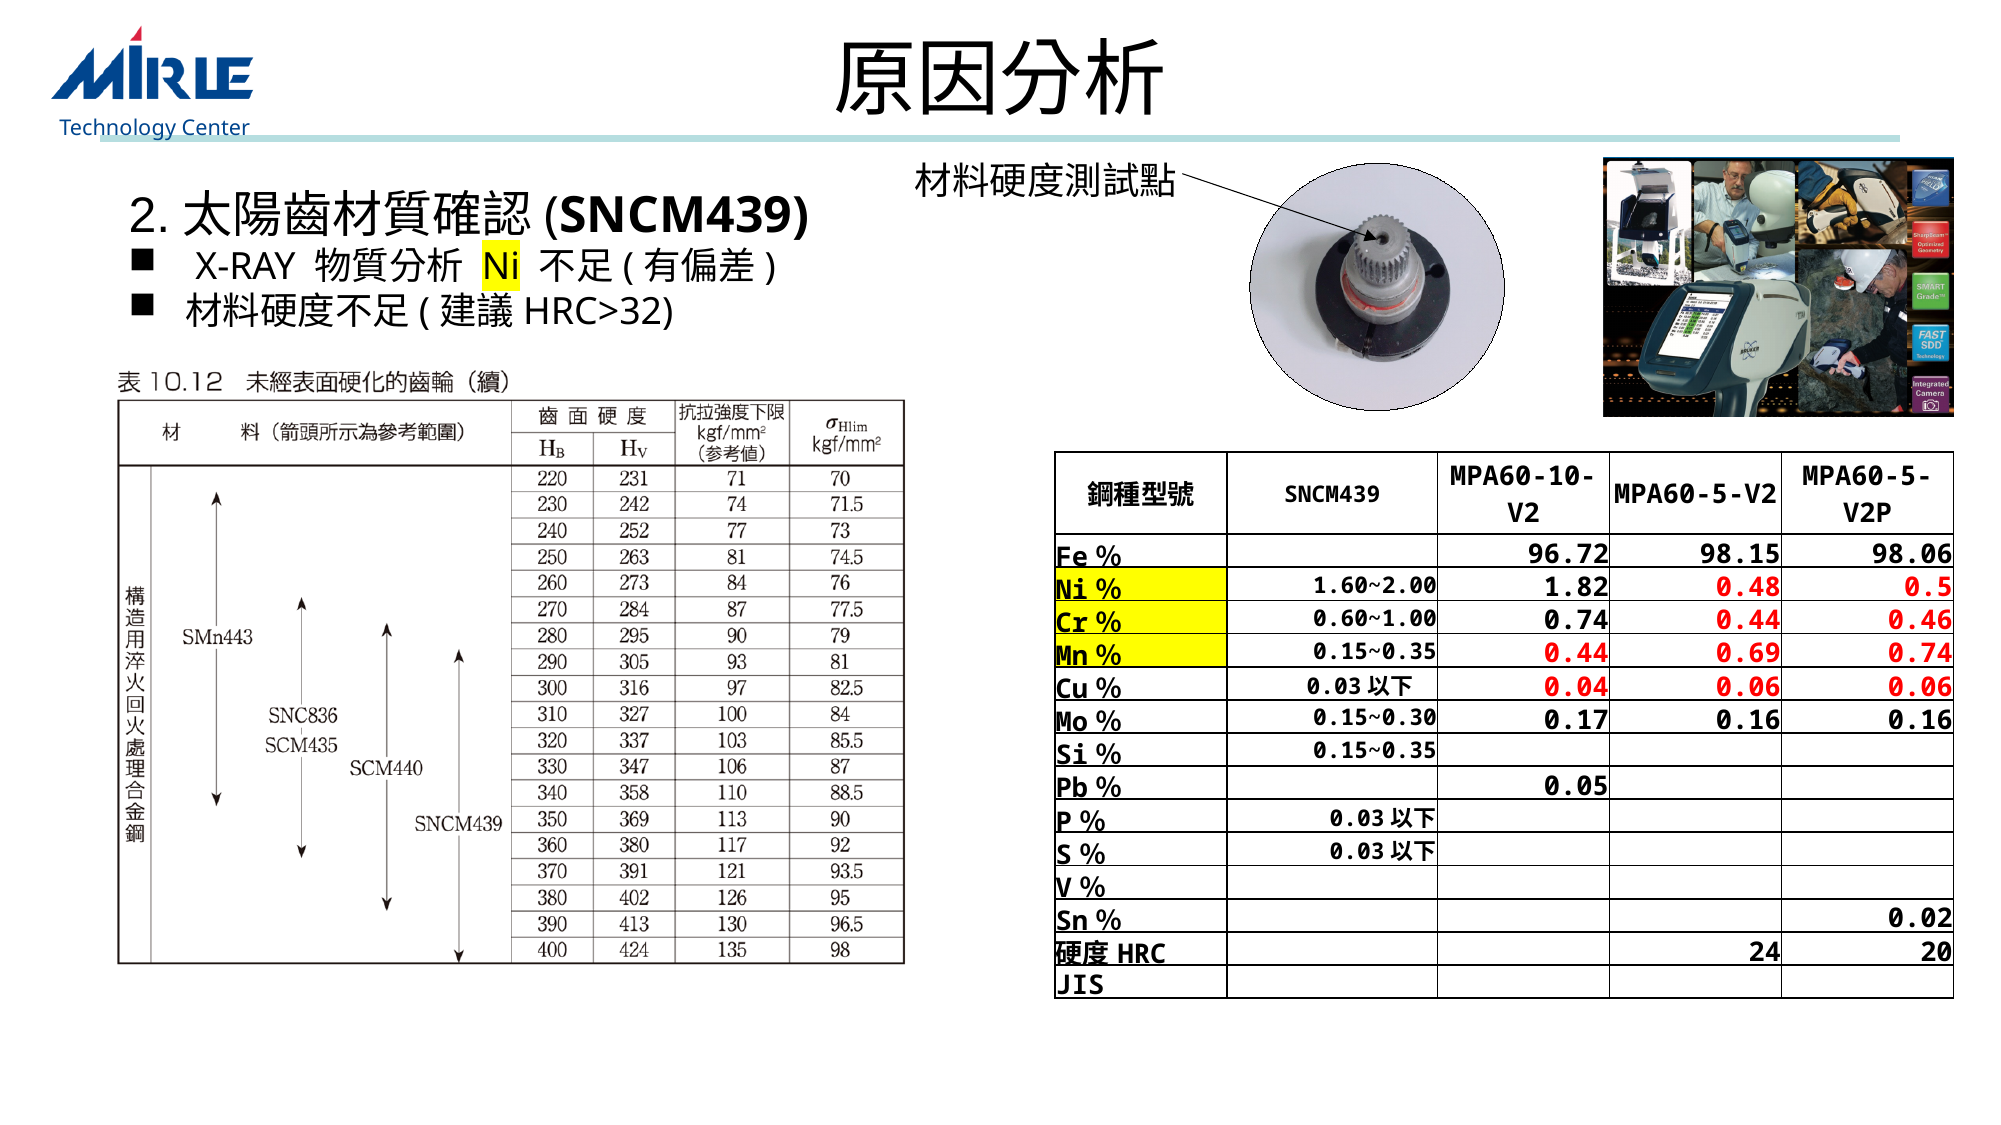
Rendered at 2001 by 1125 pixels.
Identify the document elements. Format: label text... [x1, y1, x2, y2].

table_cell 1.82 [1438, 568, 1609, 600]
table_cell 0.48 [1610, 568, 1781, 600]
table_header 鋼種型號 [1056, 453, 1226, 533]
table_cell 0.44 [1438, 634, 1609, 666]
table_cell [1228, 966, 1437, 997]
table_header MPA60-5-V2 [1610, 453, 1781, 533]
table_cell [1782, 966, 1953, 997]
table_cell [1610, 966, 1781, 997]
table_header SNCM439 [1228, 453, 1437, 533]
table_cell 98.06 [1782, 535, 1953, 566]
table_cell [1438, 833, 1609, 865]
table_cell 96.72 [1438, 535, 1609, 566]
table_cell [1782, 734, 1953, 765]
table_cell 0.16 [1782, 701, 1953, 732]
table_cell Fe％ [1056, 535, 1226, 566]
table_cell 0.04 [1438, 668, 1609, 699]
table_cell Ni％ [1056, 568, 1226, 600]
table_cell 0.06 [1610, 668, 1781, 699]
table_cell JIS [1056, 966, 1226, 997]
table_cell 0.06 [1782, 668, 1953, 699]
table_cell [1438, 866, 1609, 898]
table_cell [1782, 767, 1953, 798]
table_cell 0.74 [1438, 601, 1609, 633]
table_cell 0.15~0.35 [1228, 634, 1437, 666]
table_cell [1438, 800, 1609, 831]
text_box 材料硬度測試點 [900, 149, 1211, 209]
table_cell 0.02 [1782, 900, 1953, 931]
picture [1249, 163, 1505, 411]
table_cell 0.60~1.00 [1228, 601, 1437, 633]
table_cell [1438, 933, 1609, 964]
table_cell 0.15~0.35 [1228, 734, 1437, 765]
table_cell [1228, 767, 1437, 798]
table_cell [1438, 900, 1609, 931]
table_cell 0.03以下 [1228, 668, 1437, 699]
table_header MPA60-10-V2 [1438, 453, 1609, 533]
table_cell Mo％ [1056, 701, 1226, 732]
table_cell [1438, 734, 1609, 765]
table_cell [1228, 866, 1437, 898]
table_cell Pb％ [1056, 767, 1226, 798]
picture [69, 357, 922, 976]
table_cell Si％ [1056, 734, 1226, 765]
table_cell 98.15 [1610, 535, 1781, 566]
table_cell 0.69 [1610, 634, 1781, 666]
table_cell [1782, 833, 1953, 865]
table_header MPA60-5-V2P [1782, 453, 1953, 533]
table_cell [1228, 900, 1437, 931]
table_cell P％ [1056, 800, 1226, 831]
table_cell 0.44 [1610, 601, 1781, 633]
picture [34, 8, 276, 127]
table_cell Mn％ [1056, 634, 1226, 666]
table_cell [1610, 900, 1781, 931]
table_cell [1782, 800, 1953, 831]
table_cell Sn％ [1056, 900, 1226, 931]
table_cell 20 [1782, 933, 1953, 964]
table_cell 0.03以下 [1228, 800, 1437, 831]
table_cell [1438, 966, 1609, 997]
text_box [1182, 173, 1378, 240]
table_cell [1782, 866, 1953, 898]
table_cell 1.60~2.00 [1228, 568, 1437, 600]
table_cell 0.17 [1438, 701, 1609, 732]
title 原因分析 [99, 11, 1900, 139]
table_cell 0.15~0.30 [1228, 701, 1437, 732]
table_cell [1610, 866, 1781, 898]
table_cell 0.46 [1782, 601, 1953, 633]
table_cell 硬度HRC [1056, 933, 1226, 964]
table_cell 0.03以下 [1228, 833, 1437, 865]
table_cell [1610, 767, 1781, 798]
table_cell [1228, 535, 1437, 566]
table_cell S％ [1056, 833, 1226, 865]
table_cell 0.74 [1782, 634, 1953, 666]
table_cell [1610, 833, 1781, 865]
table_cell V％ [1056, 866, 1226, 898]
text_box 2.太陽齒材質確認(SNCM439) X-RAY 物質分析 Ni 不足(有偏差) 材料硬度不足(建議HRC>32) [113, 175, 895, 357]
table_cell [1610, 734, 1781, 765]
table_cell [1228, 933, 1437, 964]
table_cell Cr％ [1056, 601, 1226, 633]
table_cell 0.05 [1438, 767, 1609, 798]
table_cell 0.5 [1782, 568, 1953, 600]
table_cell [1610, 800, 1781, 831]
table_cell 0.16 [1610, 701, 1781, 732]
table_cell 24 [1610, 933, 1781, 964]
table_cell Cu％ [1056, 668, 1226, 699]
picture [1602, 157, 1954, 417]
